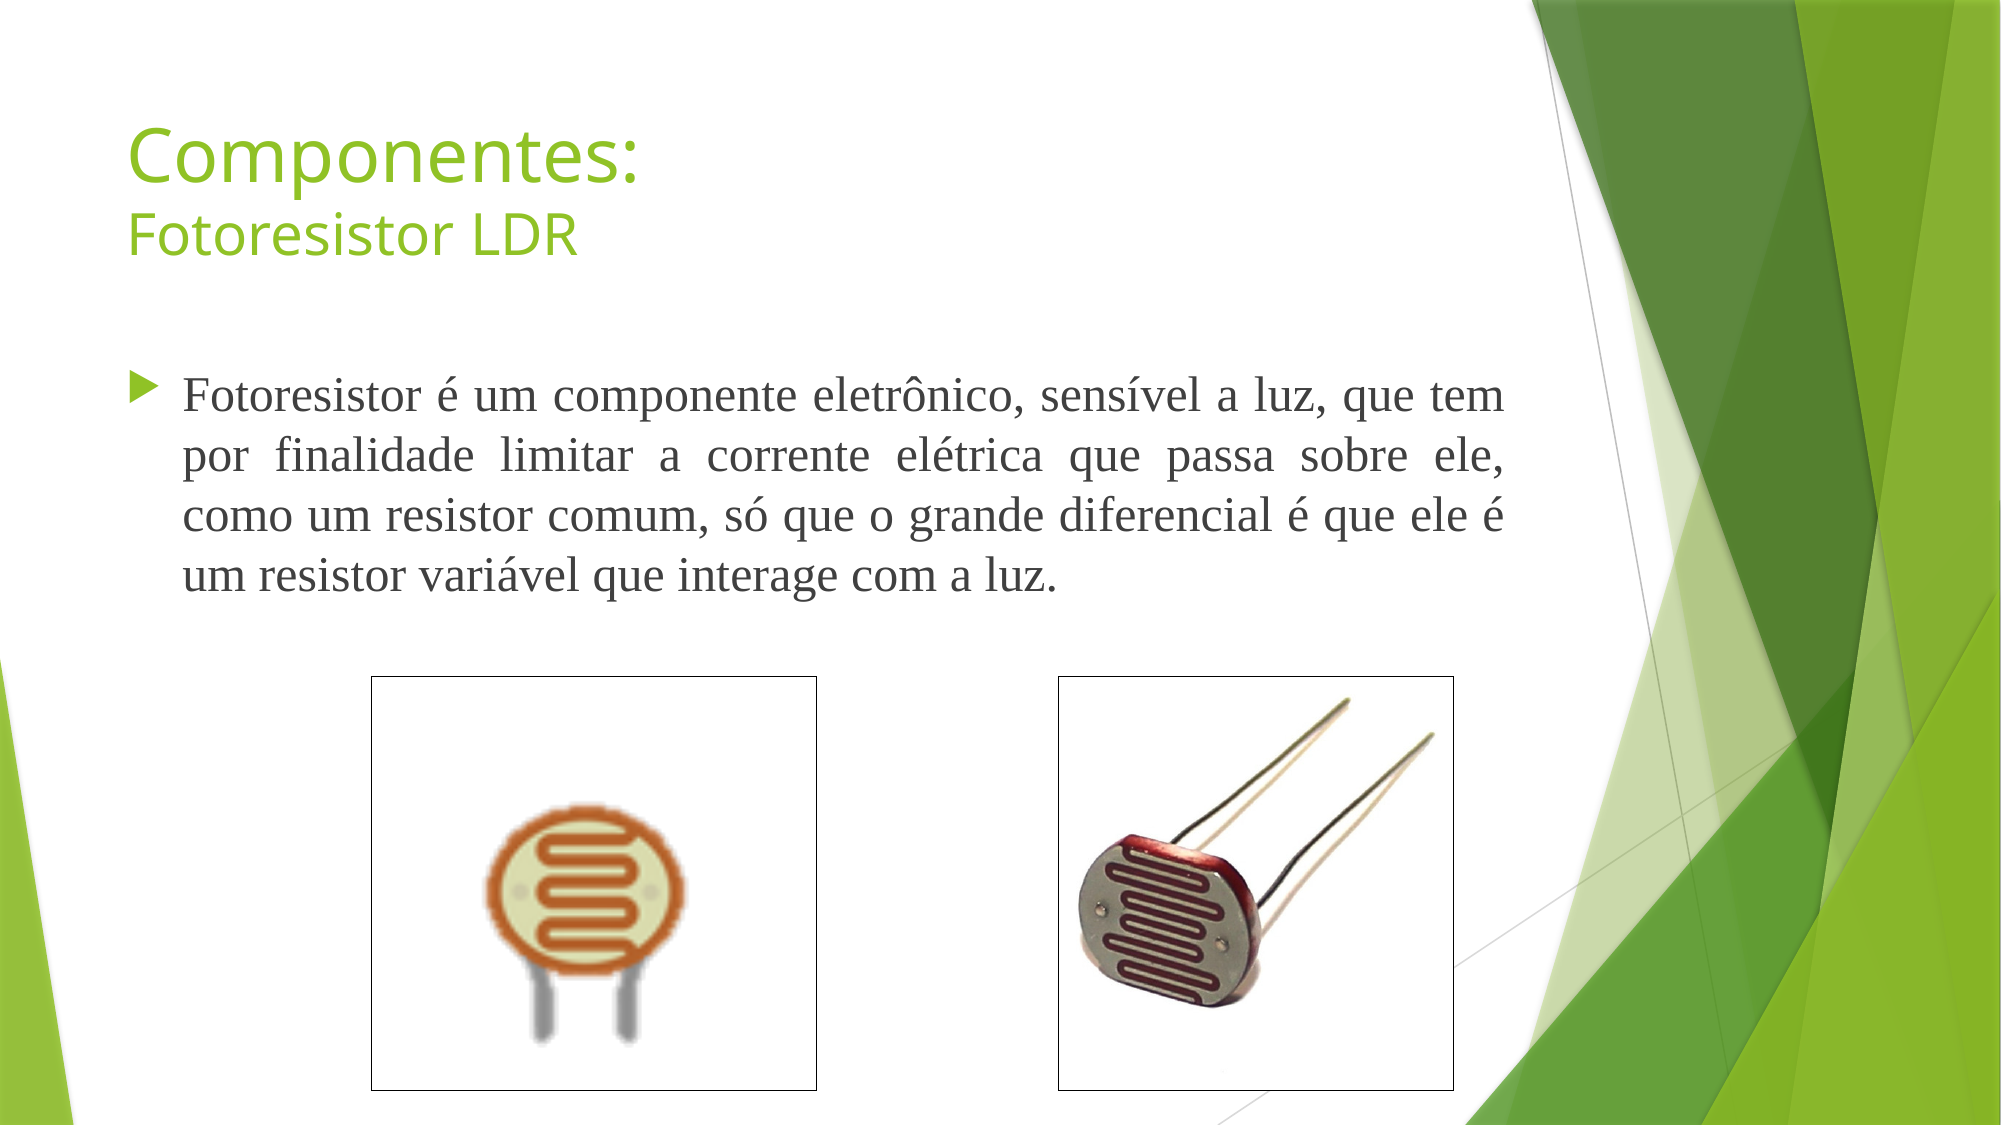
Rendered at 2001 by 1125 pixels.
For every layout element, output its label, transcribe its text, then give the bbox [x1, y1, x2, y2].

picture [1058, 676, 1454, 1091]
title Componentes: Fotoresistor LDR [111, 99, 1522, 317]
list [371, 676, 817, 1091]
text_box Fotoresistor é um componente eletrônico, sensível a luz, que tem por finalidade limitar a corrente elétrica que passa sobre ele, como um resistor comum, só que o grande diferencial é que ele é um resistor variável que interage com a luz. [111, 354, 1522, 572]
